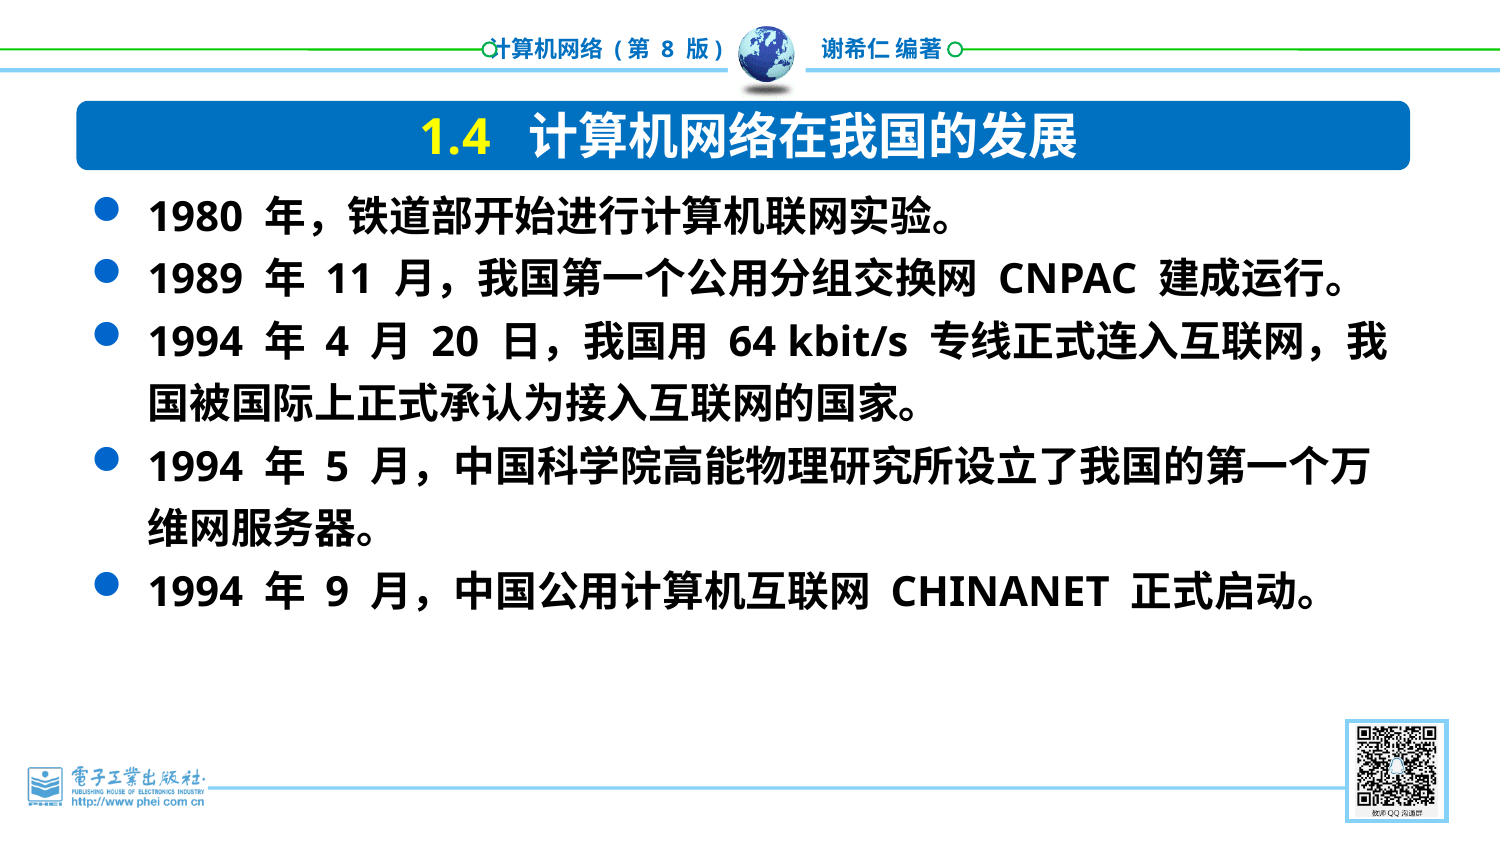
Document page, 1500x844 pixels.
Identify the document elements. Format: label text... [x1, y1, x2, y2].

picture [1355, 724, 1438, 817]
list 1980 年，铁道部开始进行计算机联网实验。 1989 年 11 月，我国第一个公用分组交换网 CNPAC 建成运行。 1994 年 4 月 20 日，我国用 64 kbit/s 专线正式连入互联网，我国被国际上正式承认为接入互联网的国家。 1994 年 5 月，中国科学院高能物理研究所设立了我国的第一个万维网服务器。 1994 年 9 月，中国公用计算机互联网 CHINANET 正式启动。 [76, 169, 1410, 713]
list 1.4 计算机网络在我国的发展 [204, 107, 1293, 163]
picture [23, 764, 208, 809]
picture [736, 24, 796, 100]
